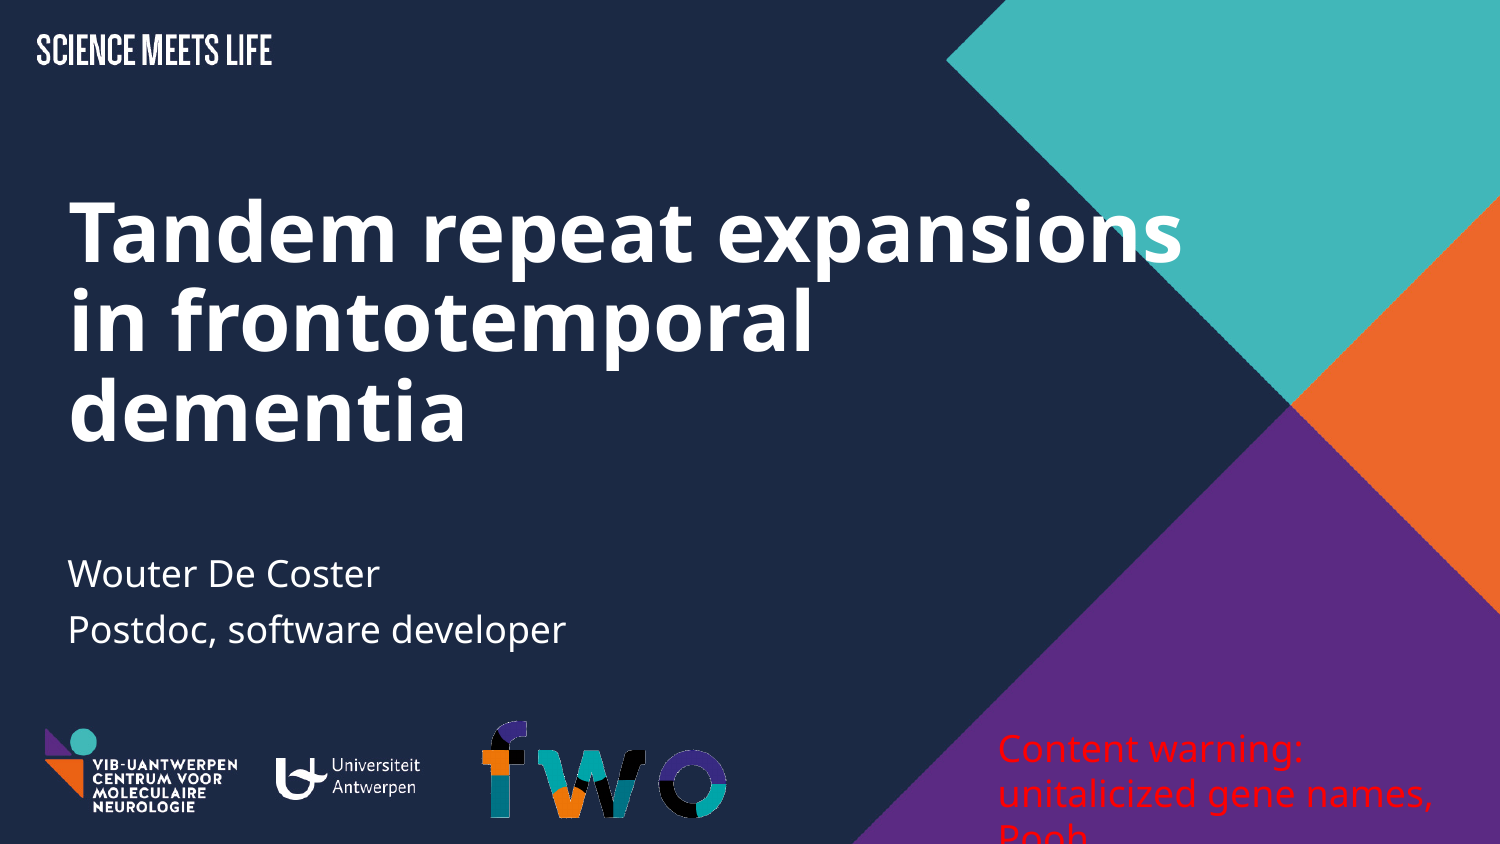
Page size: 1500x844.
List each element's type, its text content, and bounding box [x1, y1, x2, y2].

title Tandem repeat expansions in frontotemporal dementia [53, 173, 1205, 468]
text_box Content warning: unitalicized gene names, Pooh [982, 717, 1482, 844]
subtitle Wouter De Coster Postdoc, software developer [52, 547, 1413, 697]
picture [0, 0, 1500, 844]
